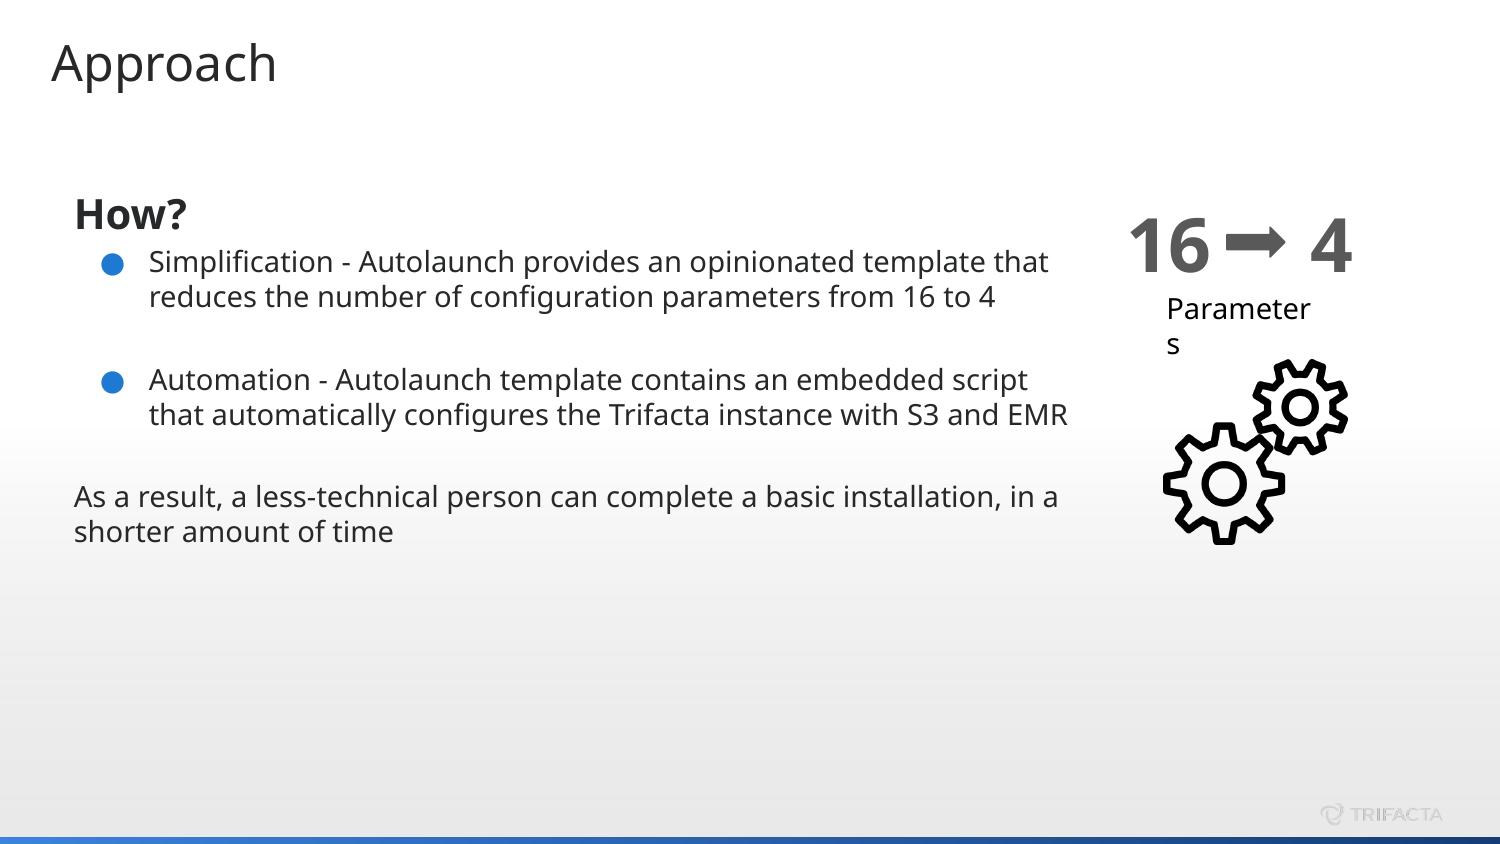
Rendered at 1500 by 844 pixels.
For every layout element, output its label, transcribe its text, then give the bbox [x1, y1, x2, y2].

text_box 4 [1270, 182, 1393, 303]
picture [1320, 803, 1443, 826]
text_box [1226, 227, 1285, 258]
picture [1163, 359, 1349, 545]
list How? Simplification - Autolaunch provides an opinionated template that reduces the number of configuration parameters from 16 to 4 Automation - Autolaunch template contains an embedded script that automatically configures the Trifacta instance with S3 and EMR As a result, a less-technical person can complete a basic installation, in a shorter amount of time [62, 181, 1082, 754]
title Approach [40, 30, 1460, 93]
text_box Parameters [1151, 275, 1336, 376]
text_box 16 [1108, 182, 1230, 303]
